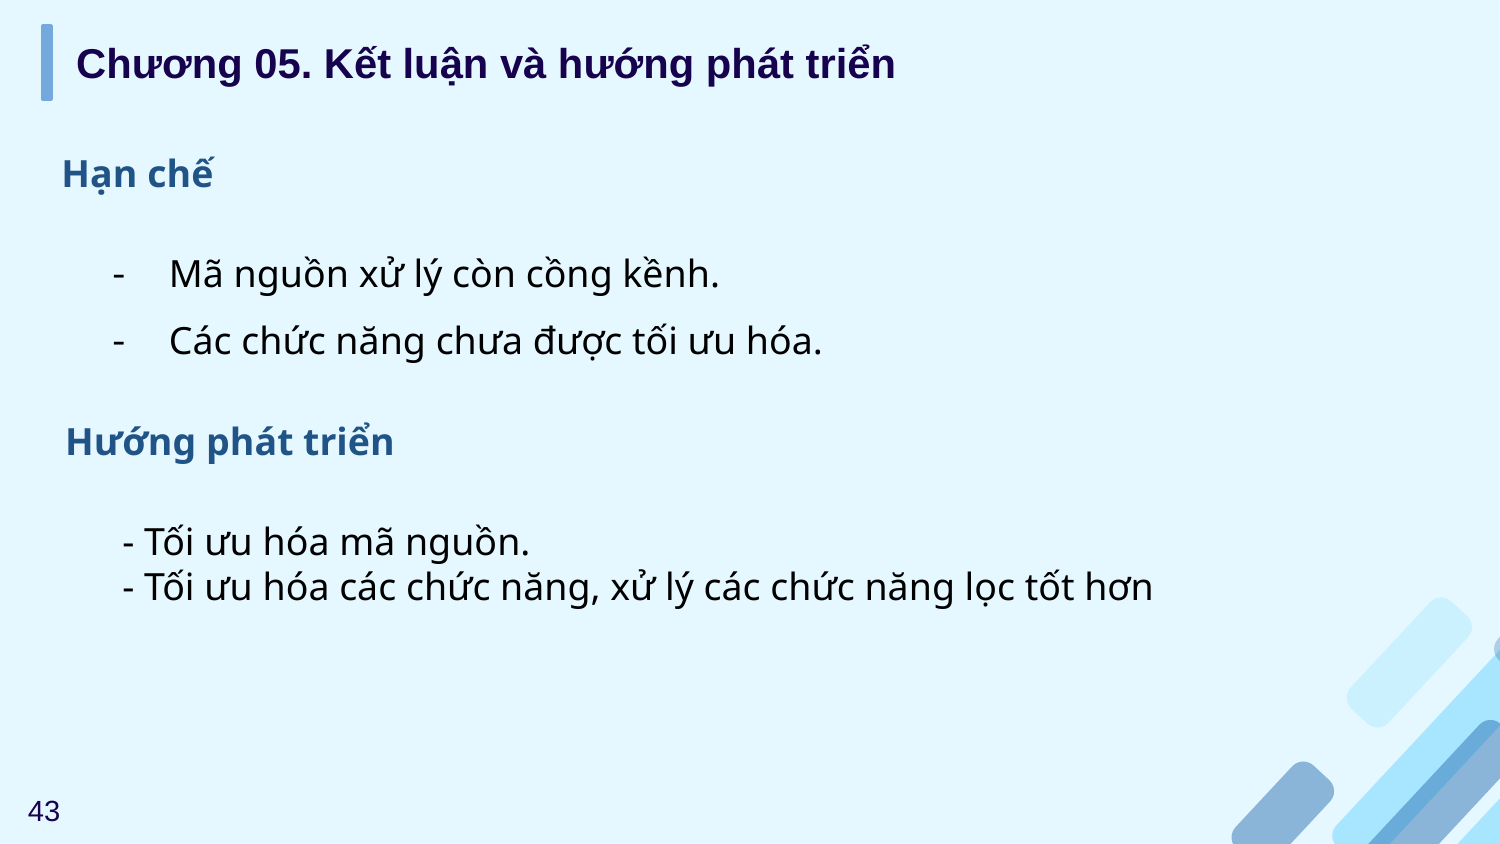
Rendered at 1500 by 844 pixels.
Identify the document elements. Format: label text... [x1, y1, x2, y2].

text_box Hướng phát triển [50, 387, 1470, 471]
text_box Mã nguồn xử lý còn cồng kềnh. Các chức năng chưa được tối ưu hóa. [97, 220, 1138, 370]
text_box Chương 05. Kết luận và hướng phát triển [61, 29, 1288, 95]
text_box - Tối ưu hóa mã nguồn. - Tối ưu hóa các chức năng, xử lý các chức năng lọc tốt hơn [97, 487, 1500, 616]
text_box Hạn chế [46, 120, 1467, 203]
text_box [41, 24, 53, 101]
text_box 43 [13, 785, 102, 836]
